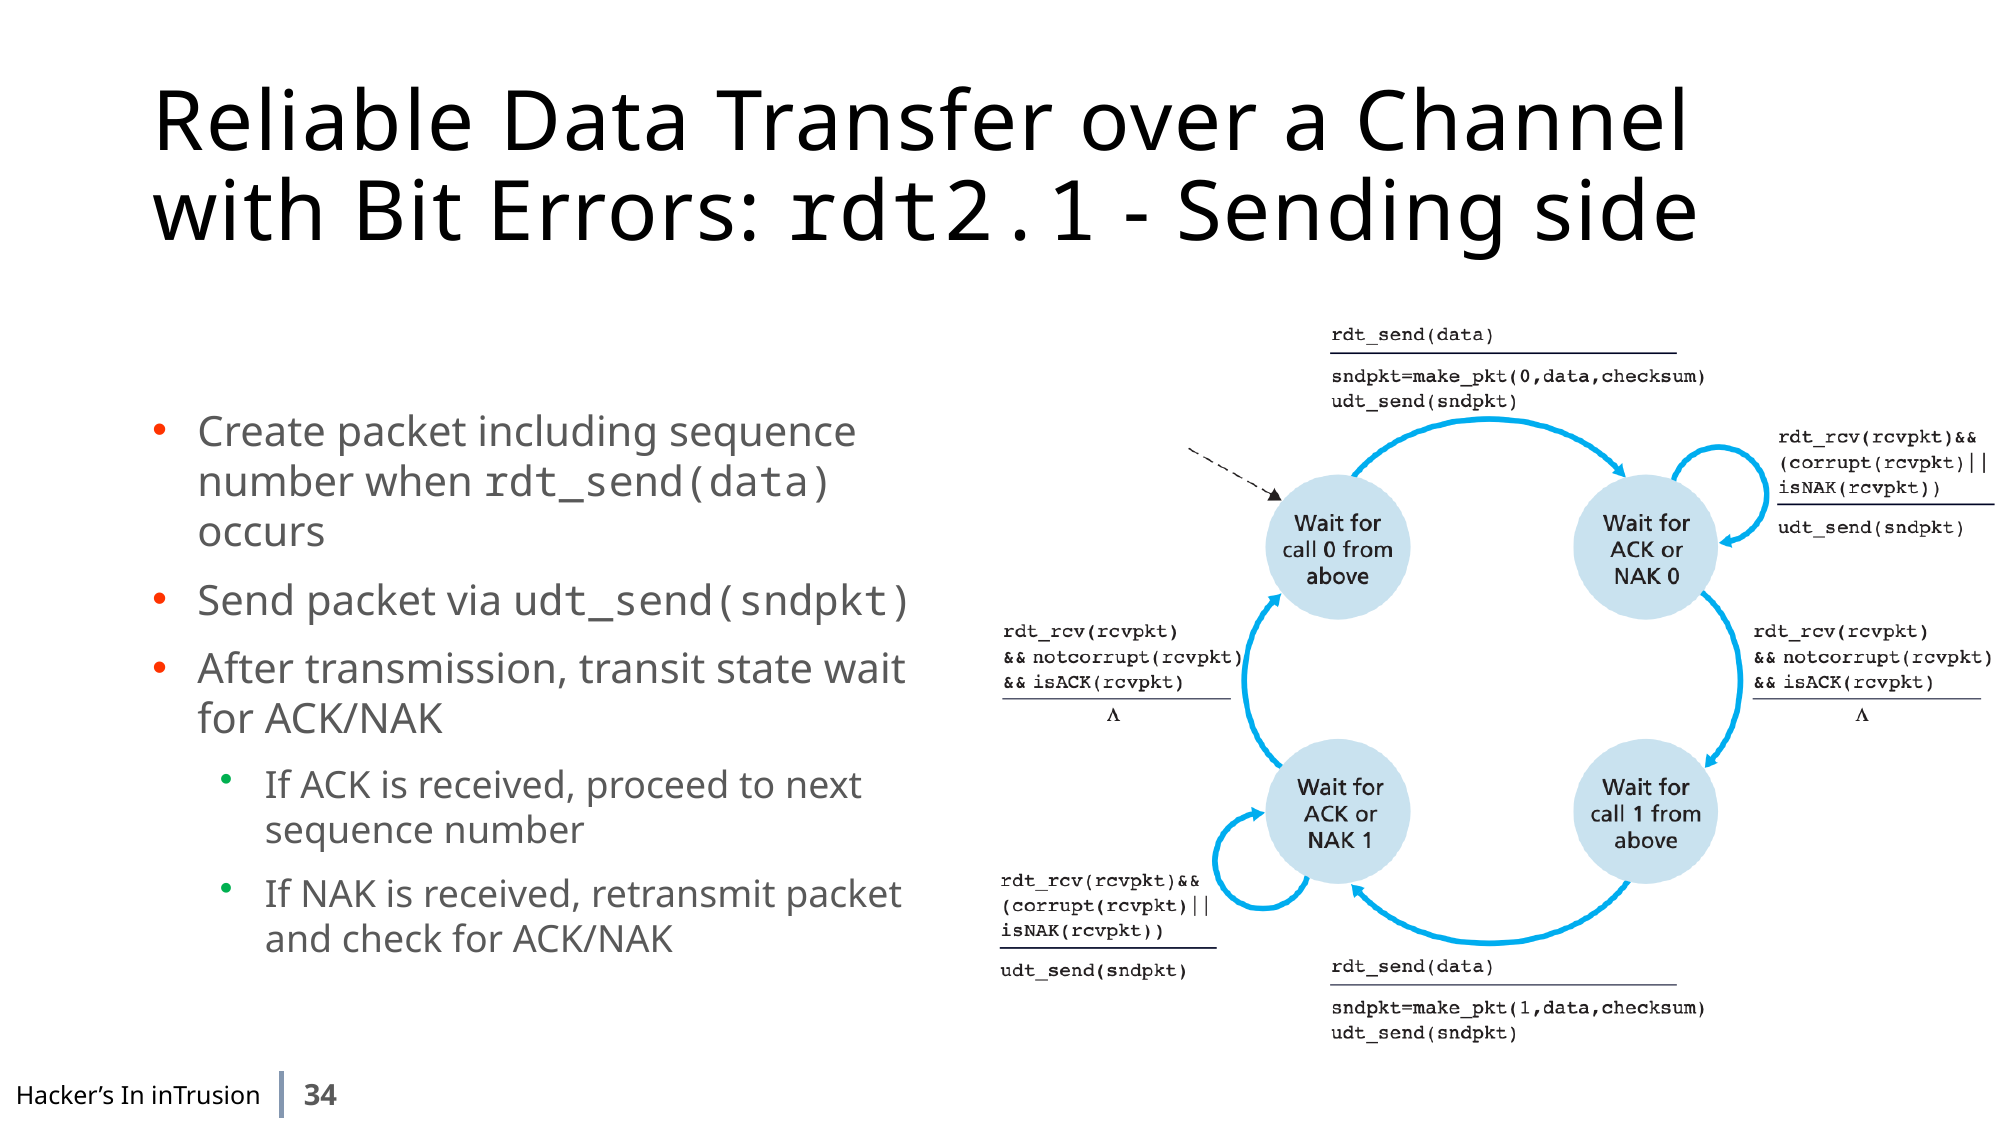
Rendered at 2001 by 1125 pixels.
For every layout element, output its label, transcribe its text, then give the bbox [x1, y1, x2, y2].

title Reliable Data Transfer over a Channel with Bit Errors: rdt2.1 - Sending side [137, 59, 1863, 278]
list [995, 315, 2000, 1049]
list Create packet including sequence number when rdt_send(data) occurs Send packet via udt_send(sndpkt) After transmission, transit state wait for ACK/NAK If ACK is received, proceed to next sequence number If NAK is received, retransmit packet and check for ACK/NAK [137, 299, 988, 1065]
